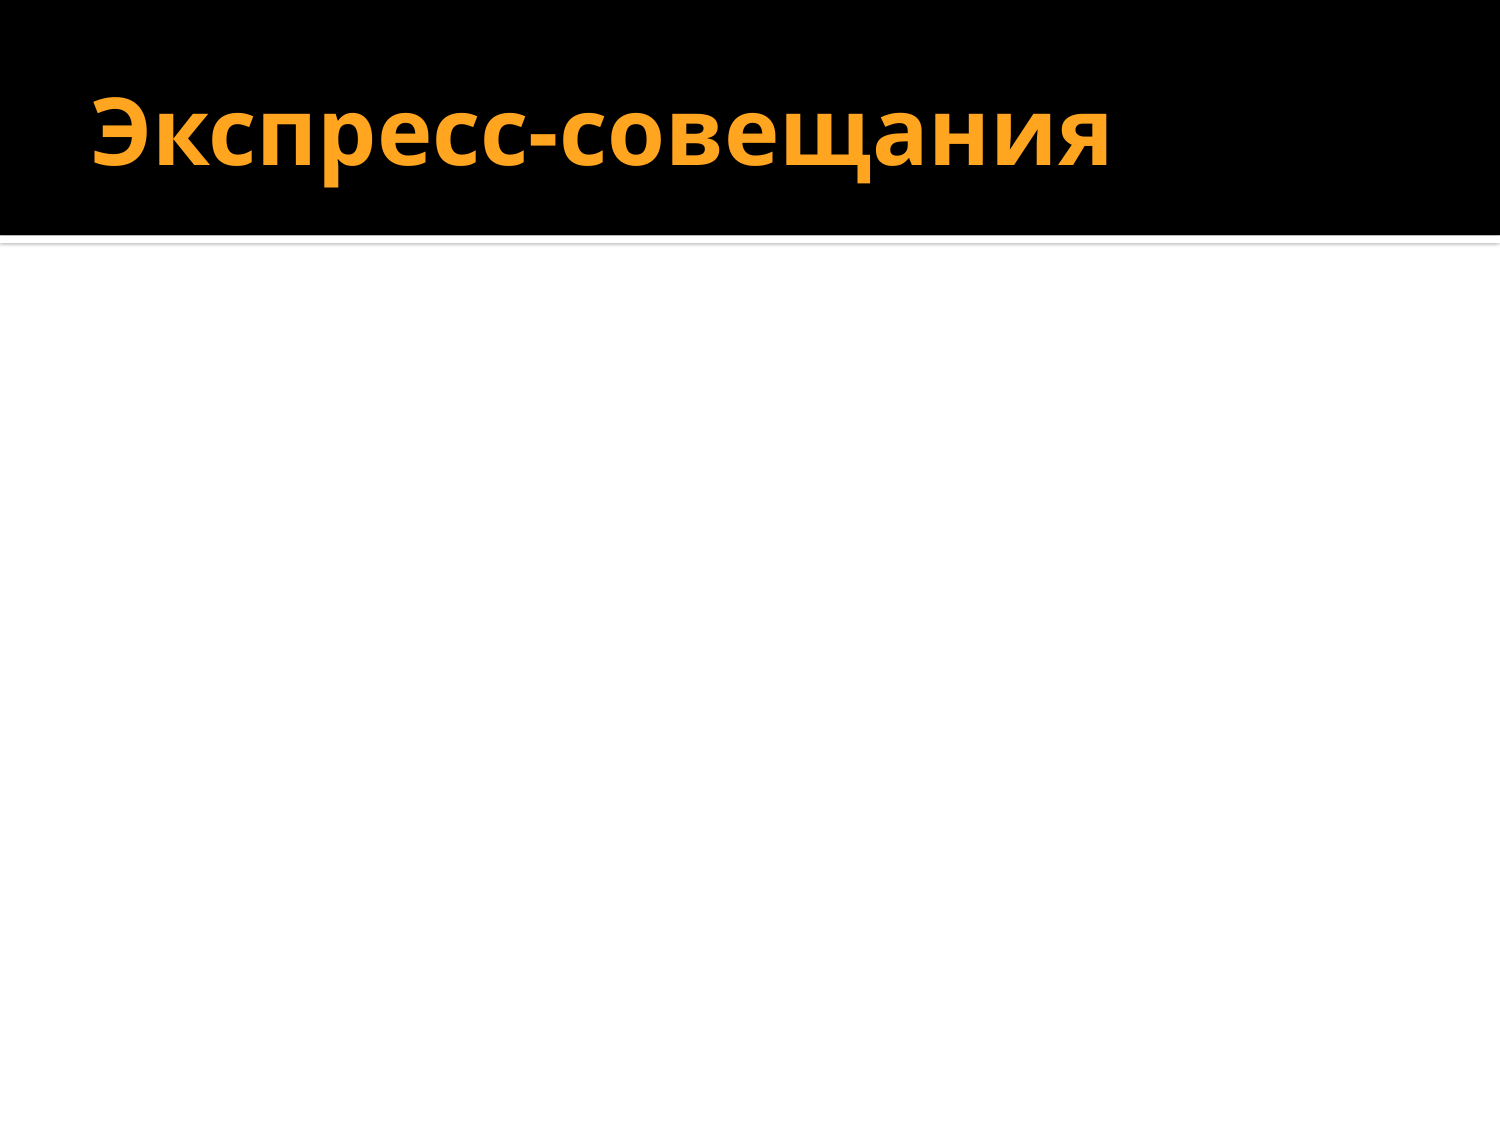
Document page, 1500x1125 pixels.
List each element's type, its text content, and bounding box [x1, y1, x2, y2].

title Экспресс-совещания [75, 25, 1425, 231]
